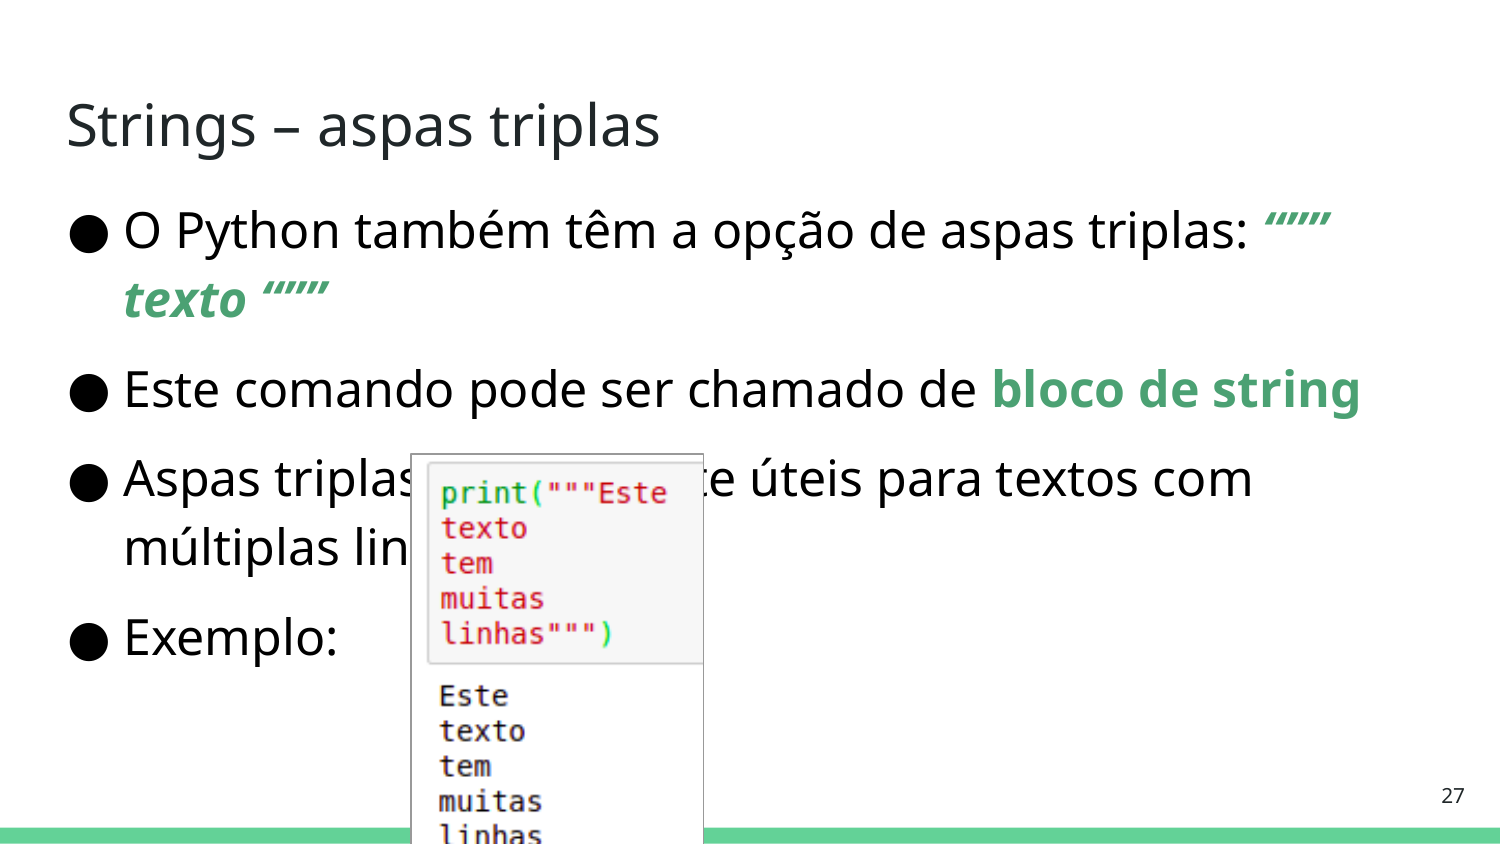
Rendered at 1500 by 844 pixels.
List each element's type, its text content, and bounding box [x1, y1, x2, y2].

slide_number 27 [1389, 764, 1480, 830]
picture [411, 454, 704, 844]
list O Python também têm a opção de aspas triplas: “”” texto “”” Este comando pode ser chamado de bloco de string Aspas triplas são bastante úteis para textos com múltiplas linhas Exemplo: [33, 174, 1432, 735]
title Strings – aspas triplas [51, 72, 1449, 167]
